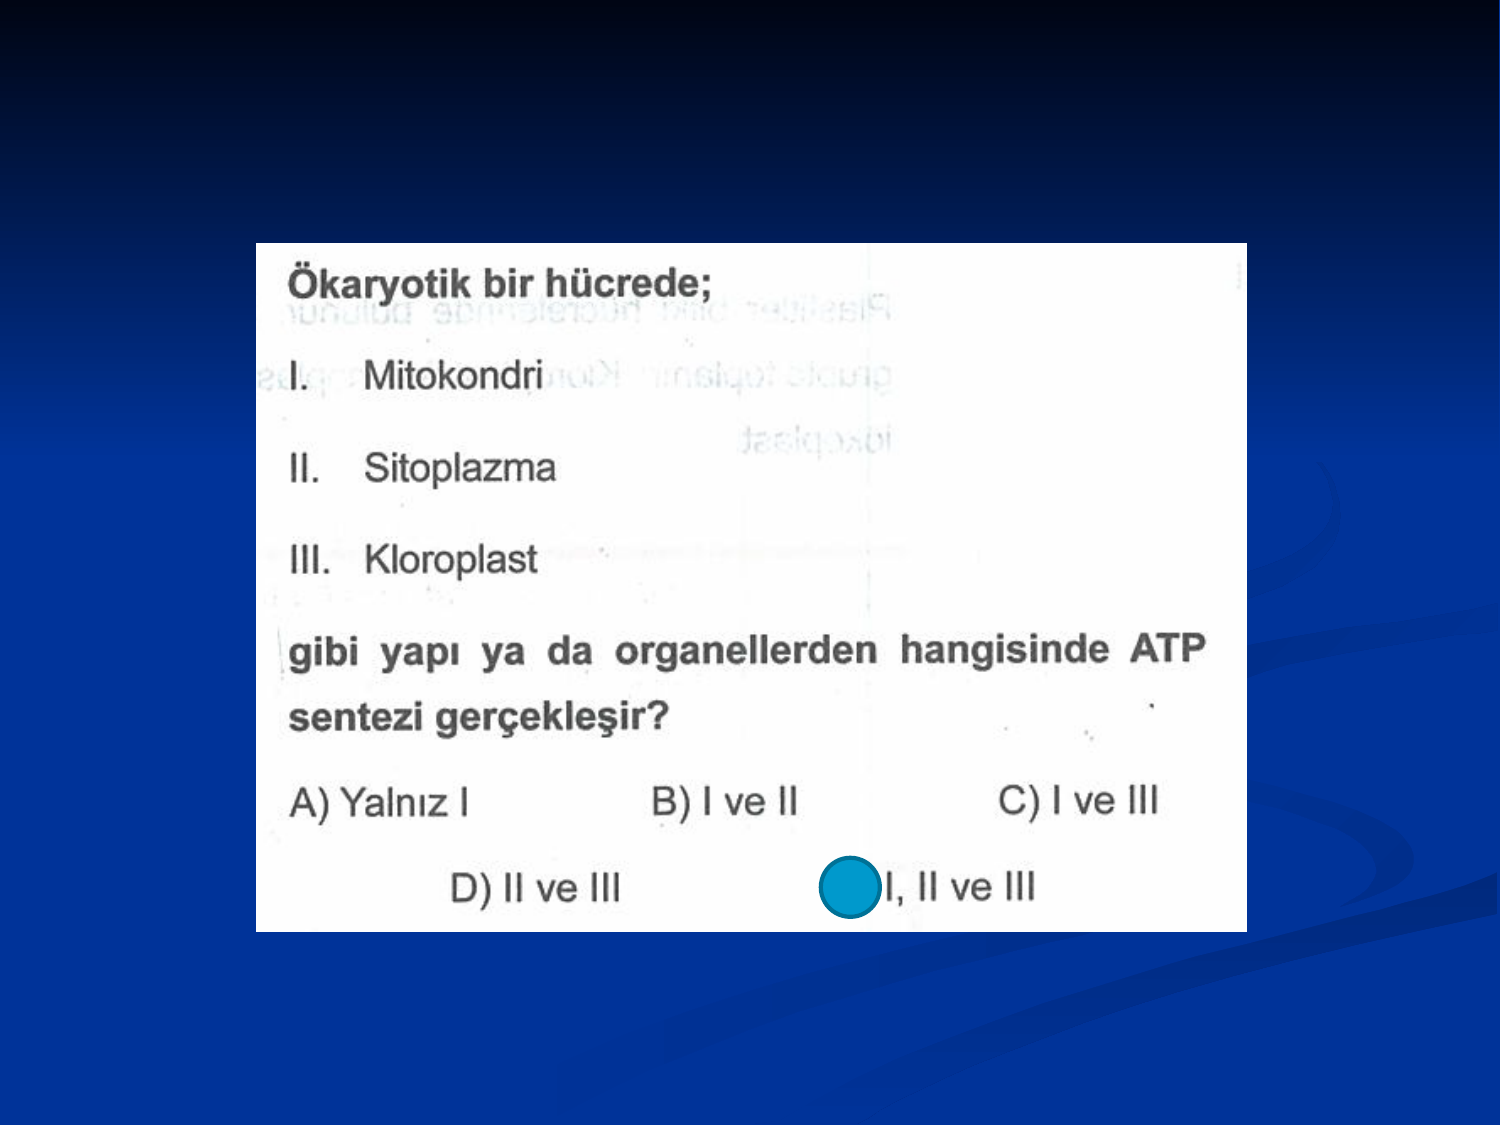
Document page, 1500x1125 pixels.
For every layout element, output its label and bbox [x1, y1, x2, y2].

list [256, 243, 1247, 932]
